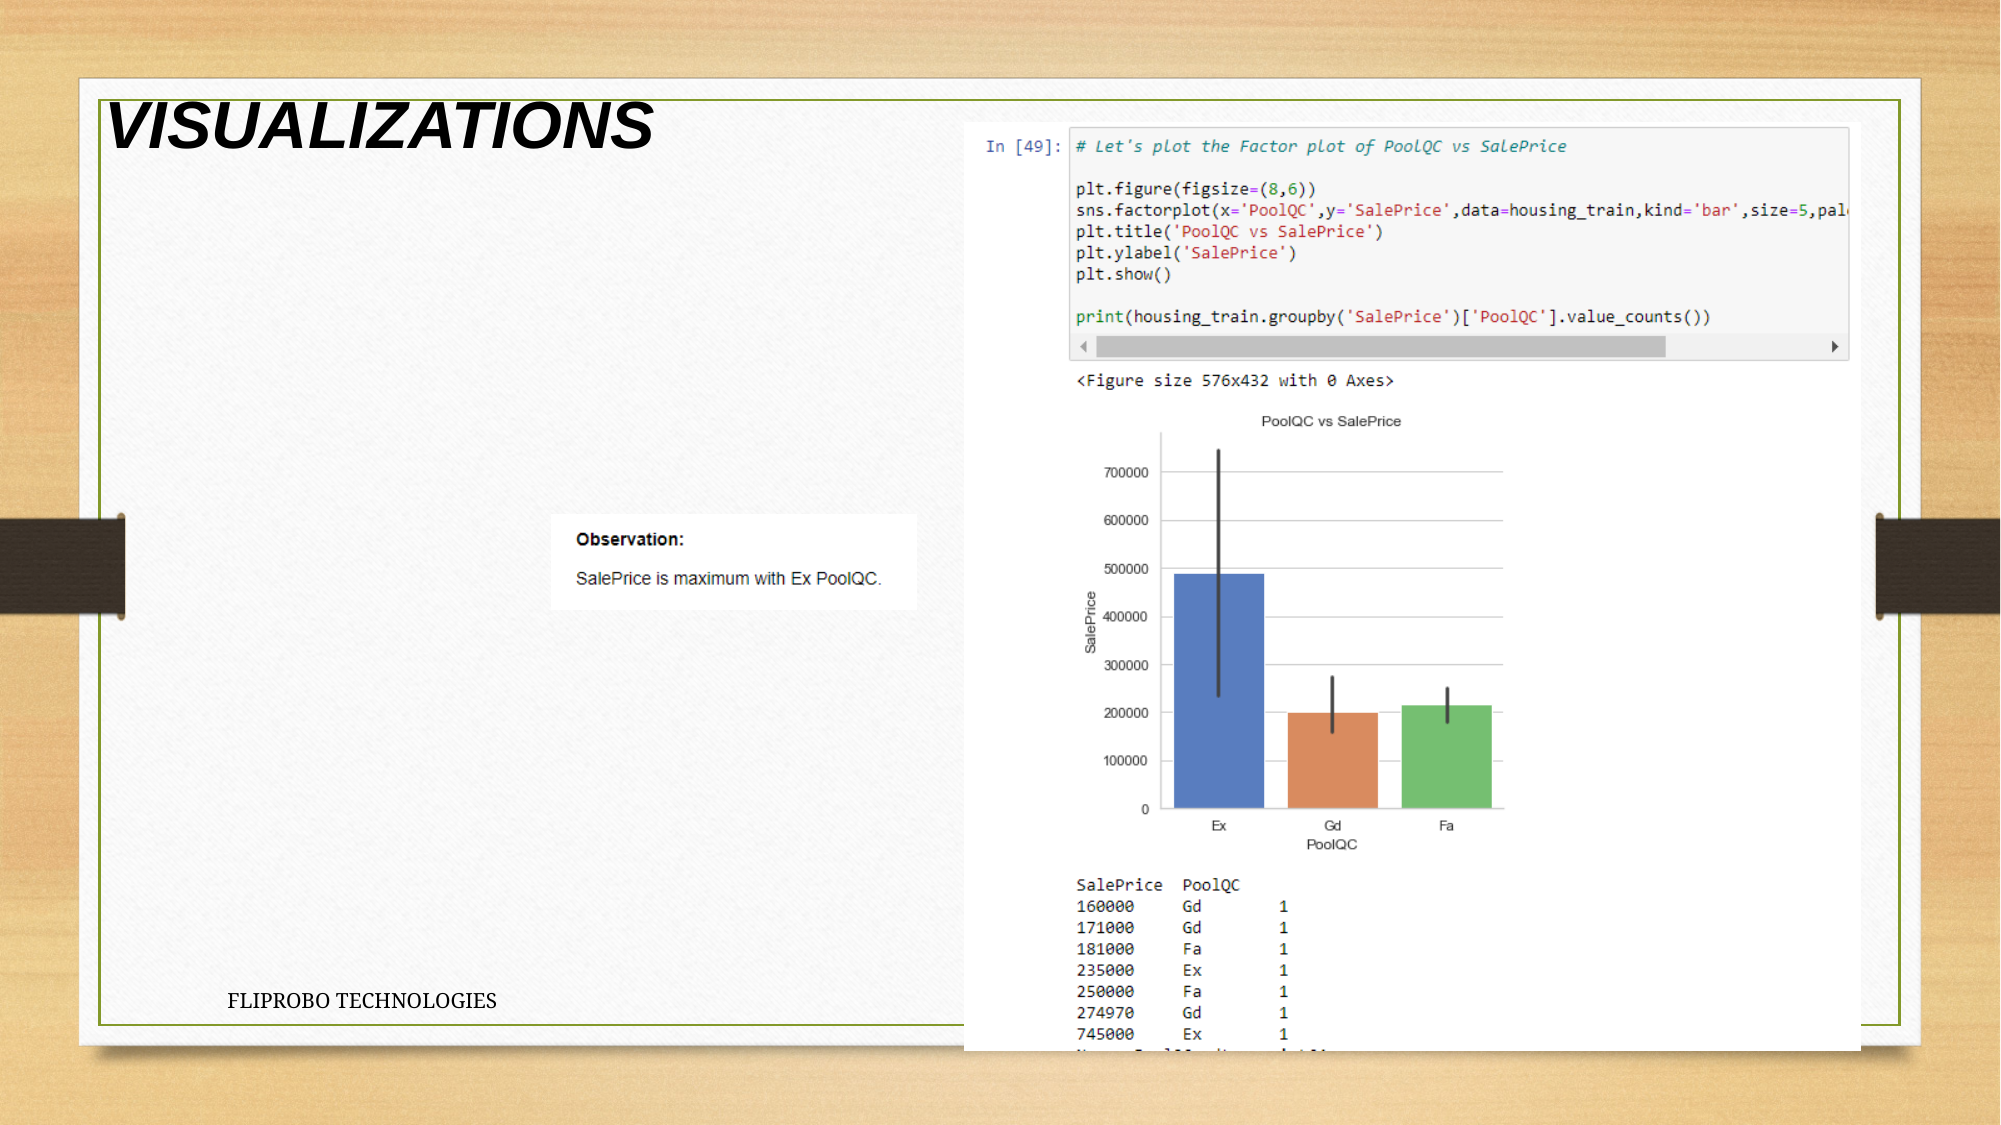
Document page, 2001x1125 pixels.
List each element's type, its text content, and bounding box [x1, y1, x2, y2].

picture [0, 0, 2001, 1125]
text_box VISUALIZATIONS [89, 74, 1673, 170]
footer FLIPROBO TECHNOLOGIES [212, 979, 964, 1025]
